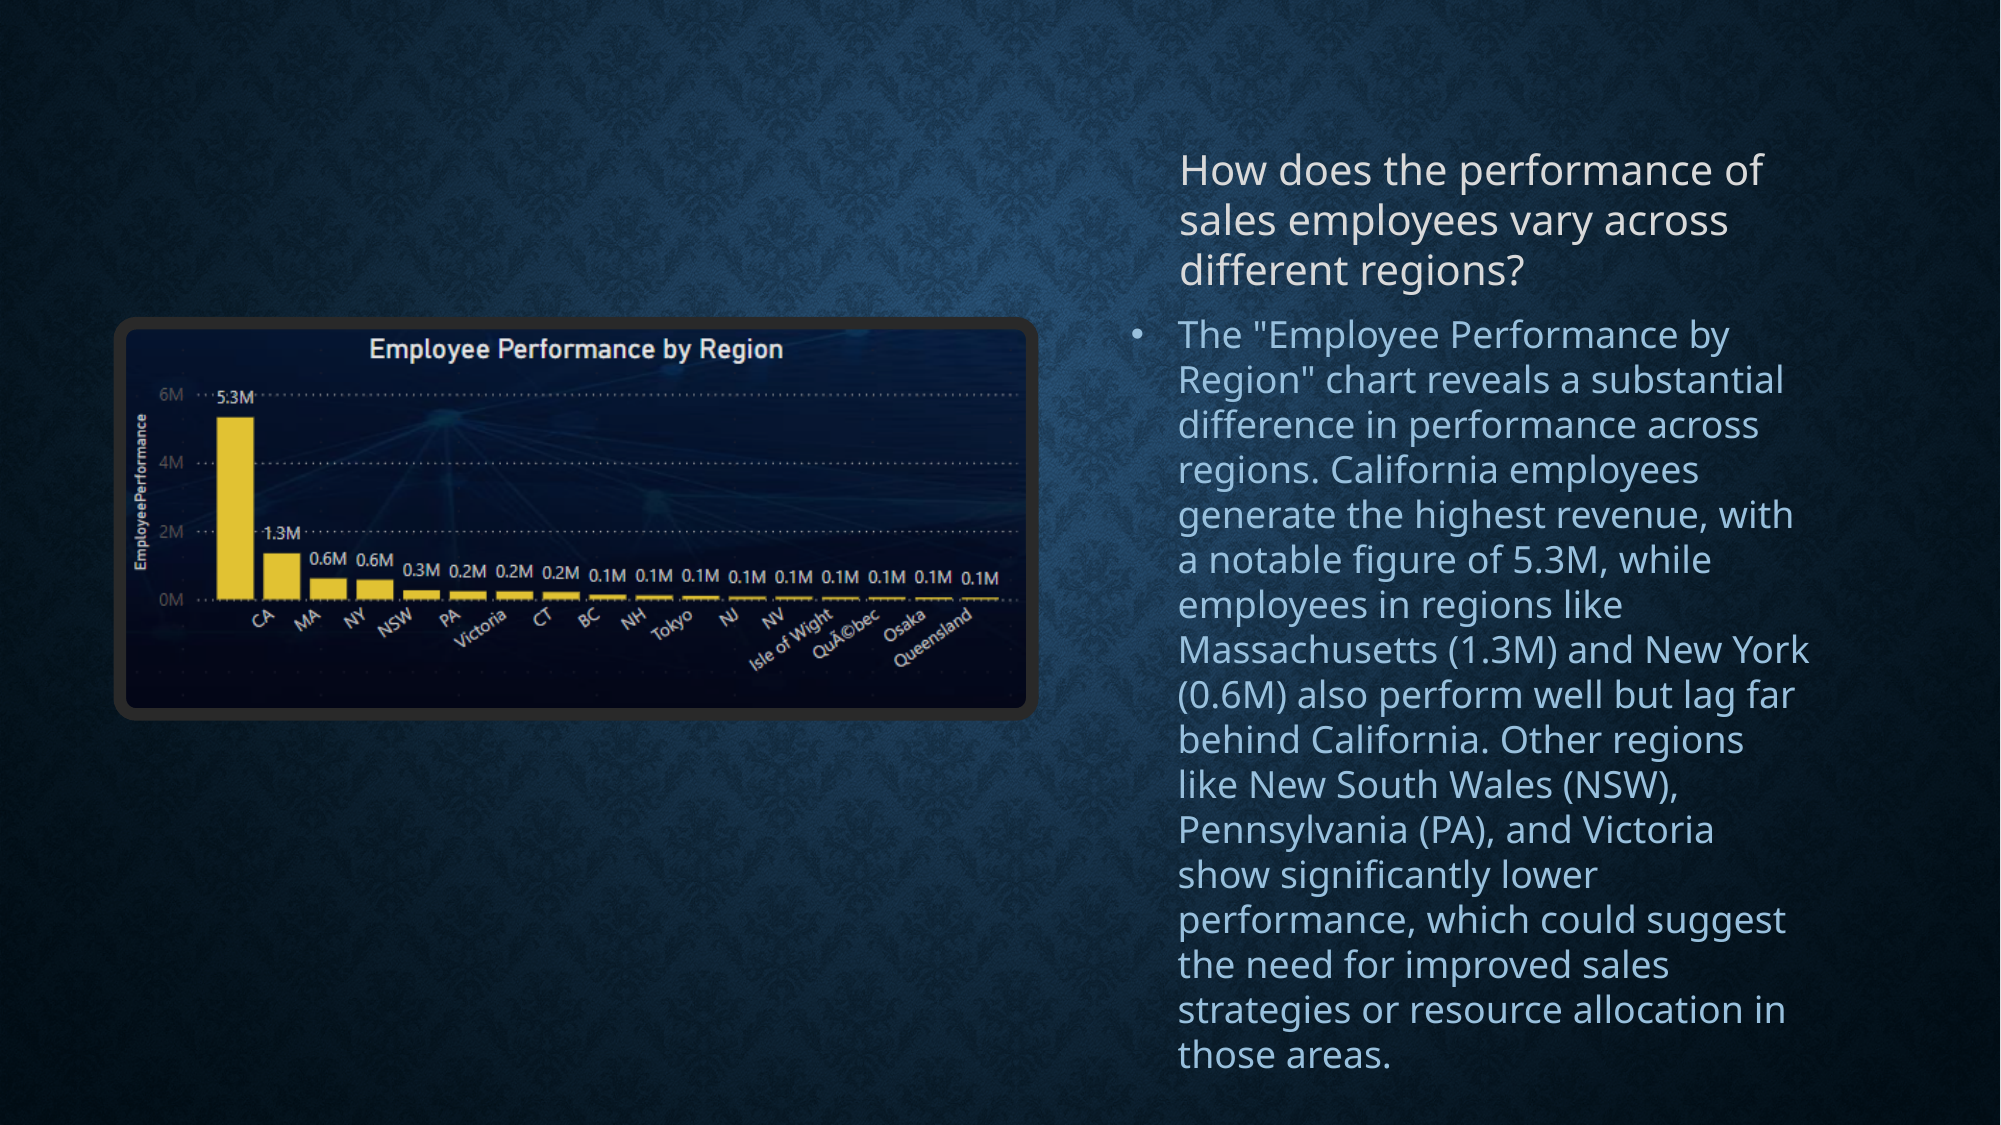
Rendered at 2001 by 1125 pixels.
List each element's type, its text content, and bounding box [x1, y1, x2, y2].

text_box The "Employee Performance by Region" chart reveals a substantial difference in performance across regions. California employees generate the highest revenue, with a notable figure of 5.3M, while employees in regions like Massachusetts (1.3M) and New York (0.6M) also perform well but lag far behind California. Other regions like New South Wales (NSW), Pennsylvania (PA), and Victoria show significantly lower performance, which could suggest the need for improved sales strategies or resource allocation in those areas. [1116, 303, 1828, 1084]
text_box How does the performance of sales employees vary across different regions? [1164, 136, 1858, 302]
picture [119, 322, 1033, 715]
